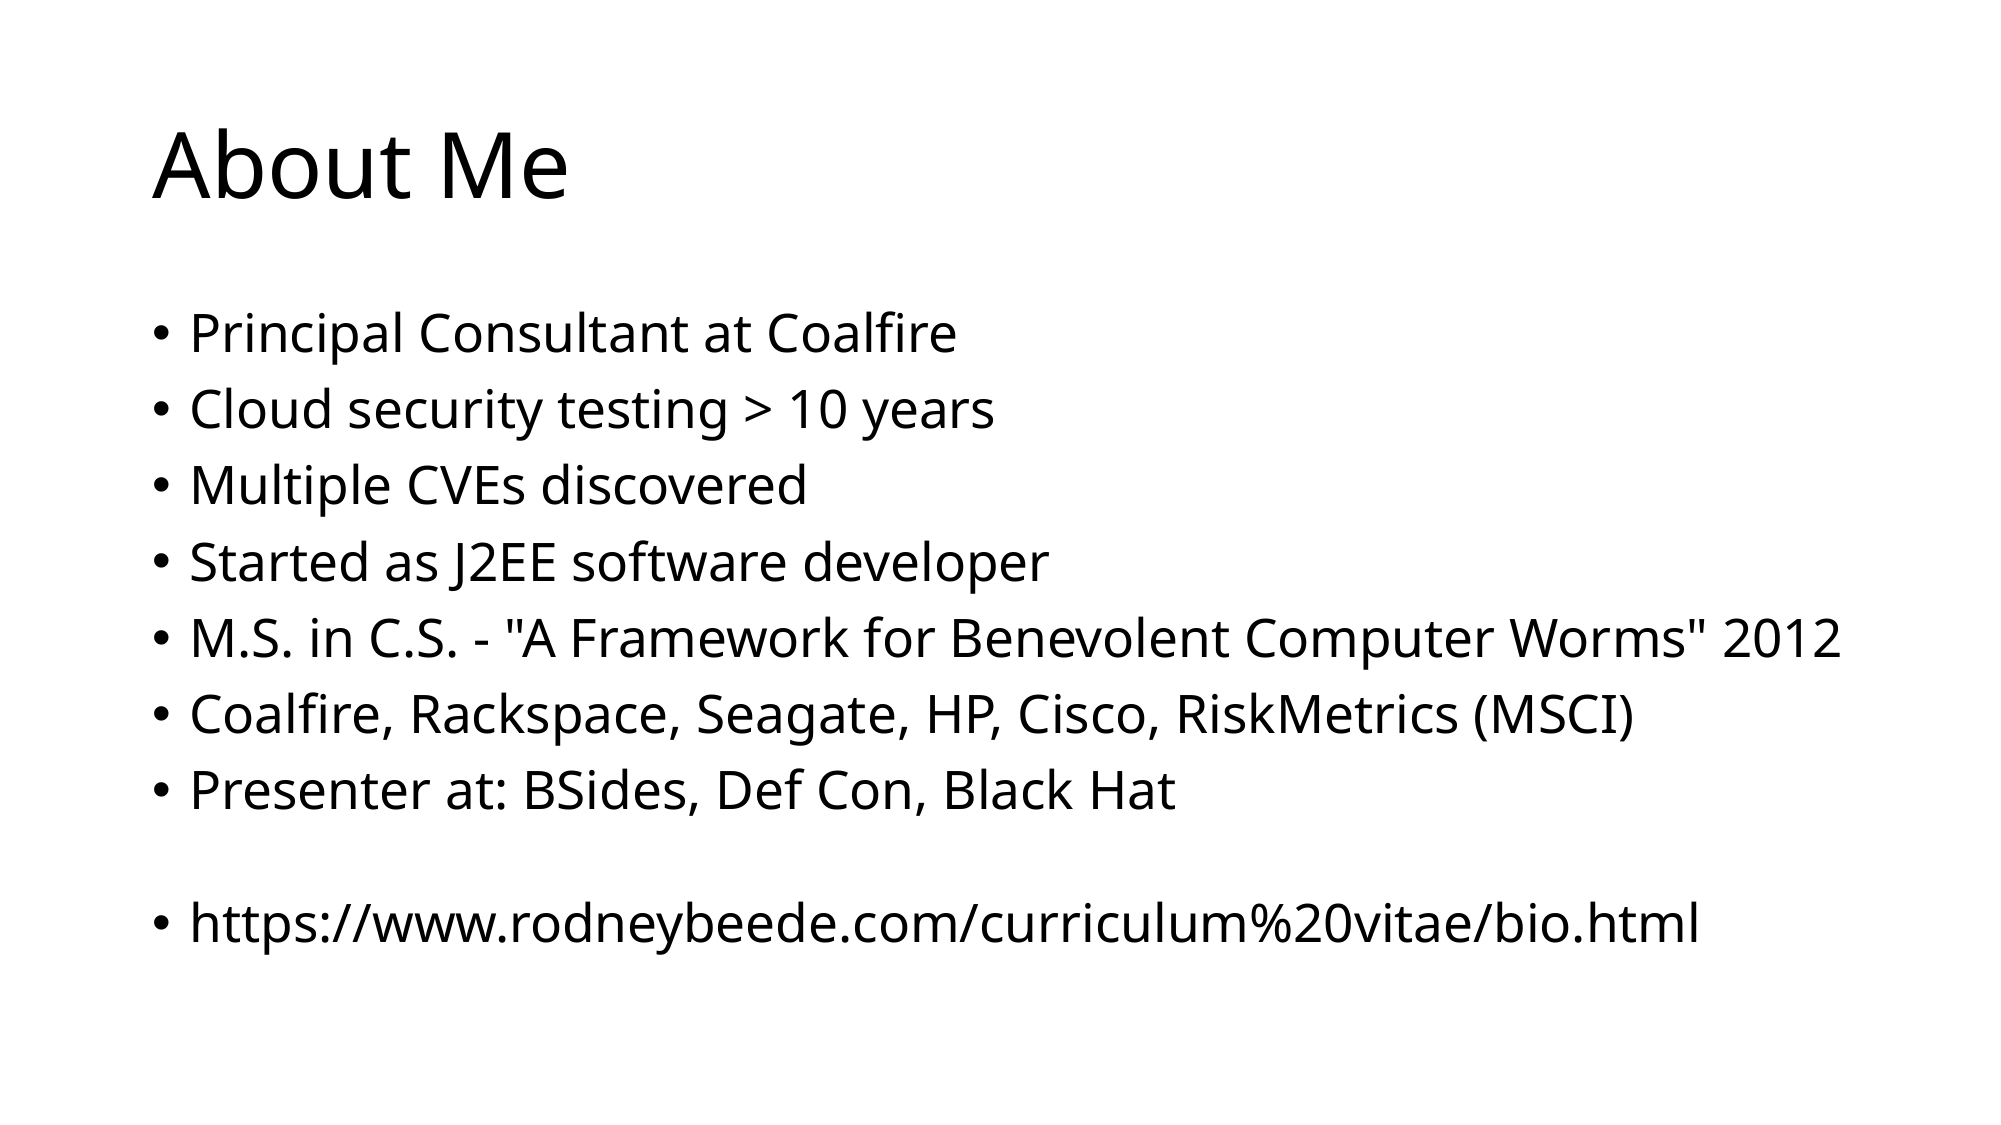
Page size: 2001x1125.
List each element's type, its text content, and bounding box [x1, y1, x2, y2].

list Principal Consultant at Coalfire Cloud security testing > 10 years Multiple CVEs discovered Started as J2EE software developer M.S. in C.S. - "A Framework for Benevolent Computer Worms" 2012 Coalfire, Rackspace, Seagate, HP, Cisco, RiskMetrics (MSCI) Presenter at: BSides, Def Con, Black Hat https://www.rodneybeede.com/curriculum%20vitae/bio.html [137, 299, 1863, 1014]
title About Me [137, 59, 1863, 278]
